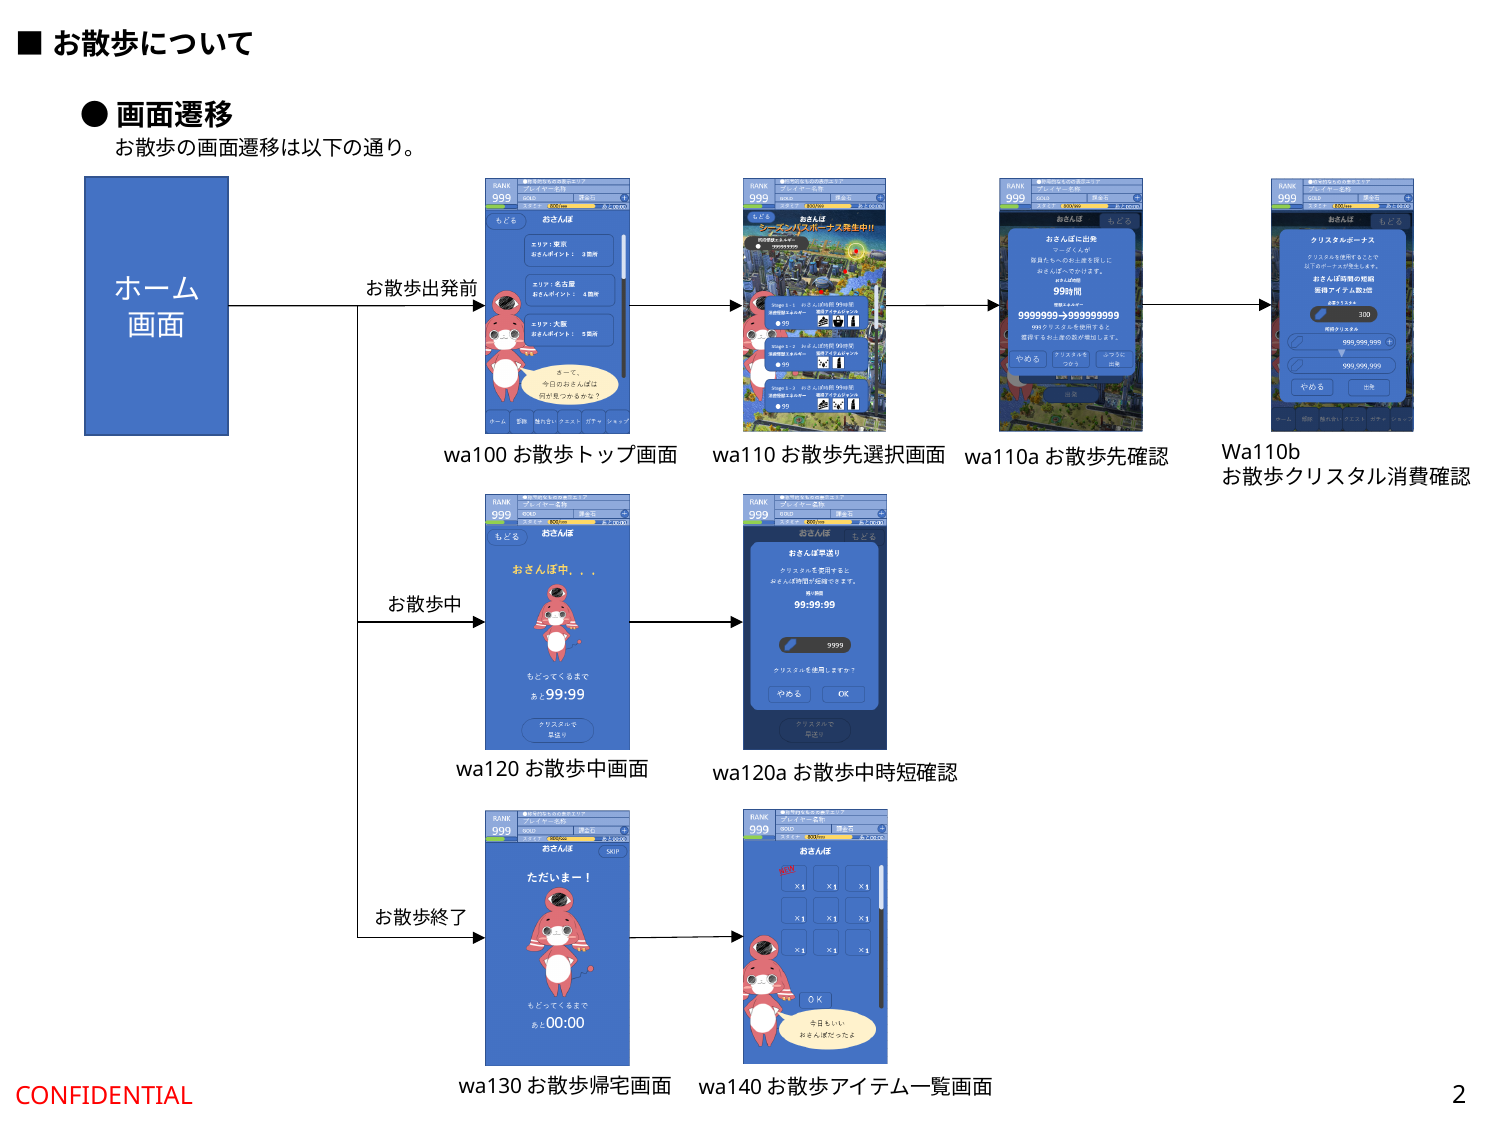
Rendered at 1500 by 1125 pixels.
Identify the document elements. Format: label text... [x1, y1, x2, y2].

text_box wa120お散歩中画面 [486, 748, 674, 789]
text_box wa110お散歩先選択画面 [697, 434, 979, 474]
text_box ●画面遷移 [65, 88, 249, 139]
picture [1271, 178, 1414, 432]
text_box wa110aお散歩先確認 [949, 435, 1206, 476]
text_box お散歩の画面遷移は以下の通り。 [99, 127, 441, 168]
picture [485, 178, 630, 434]
picture [999, 178, 1143, 432]
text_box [228, 305, 486, 938]
text_box Wa110b お散歩クリスタル消費確認 [1206, 431, 1500, 497]
text_box wa140お散歩アイテム一覧画面 [683, 1066, 1022, 1106]
text_box wa100お散歩トップ画面 [486, 434, 697, 474]
text_box お散歩出発前 [350, 269, 485, 305]
picture [742, 494, 887, 750]
picture [743, 178, 886, 432]
text_box wa130お散歩帰宅画面 [443, 1065, 717, 1105]
text_box ホーム画面 [84, 176, 229, 436]
text_box ■お散歩について [1, 17, 271, 68]
picture [743, 809, 888, 1064]
footer CONFIDENTIAL [0, 1065, 507, 1125]
text_box wa120aお散歩中時短確認 [697, 752, 1008, 792]
picture [486, 494, 630, 750]
slide_number 2 [1143, 1065, 1482, 1125]
picture [485, 810, 630, 1066]
